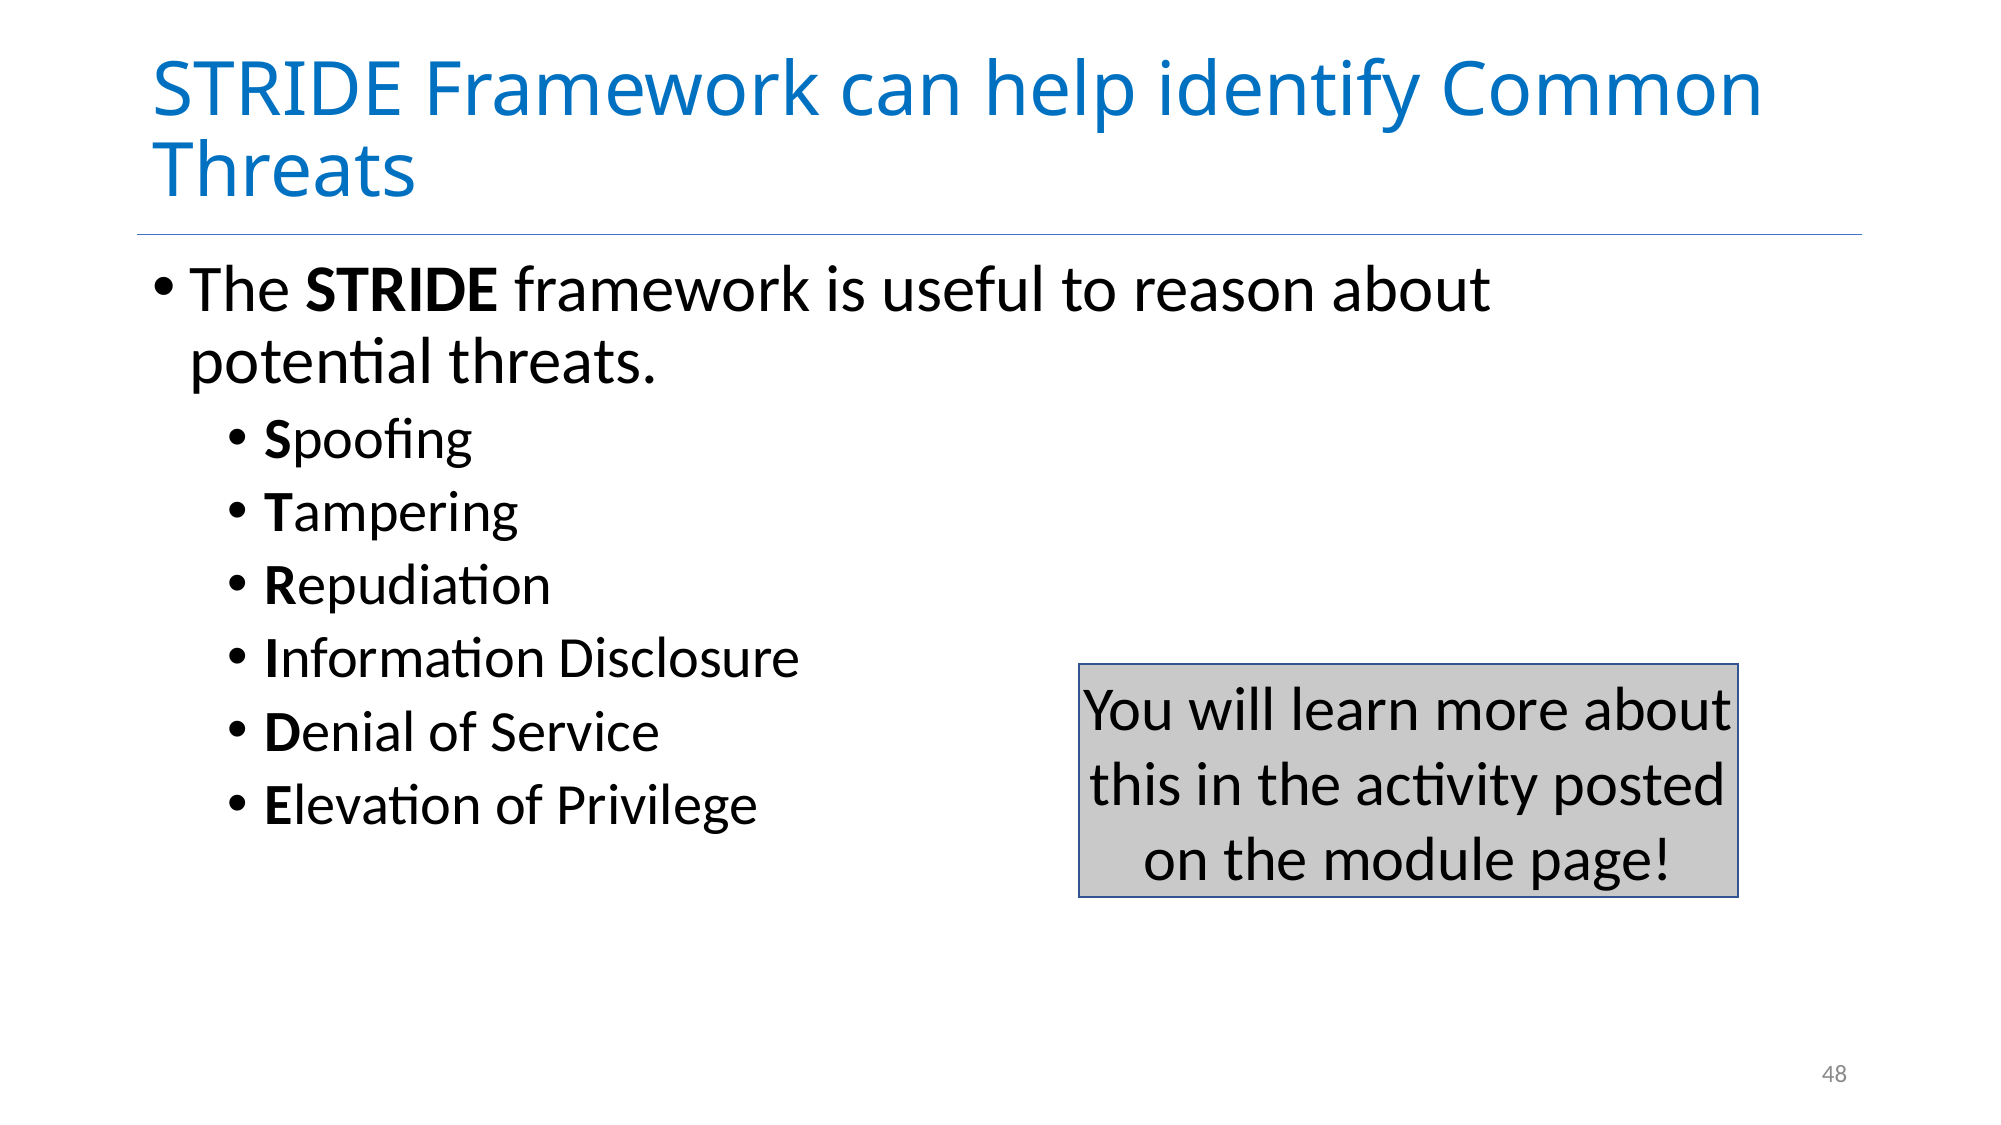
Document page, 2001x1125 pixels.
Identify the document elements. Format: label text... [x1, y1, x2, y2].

slide_number 48 [1412, 1042, 1863, 1103]
title STRIDE Framework can help identify Common Threats [137, 3, 1863, 221]
text_box You will learn more about this in the activity posted on the module page! [1078, 663, 1739, 898]
list The STRIDE framework is useful to reason about potential threats. Spoofing Tampering Repudiation Information Disclosure Denial of Service Elevation of Privilege [137, 246, 1528, 960]
